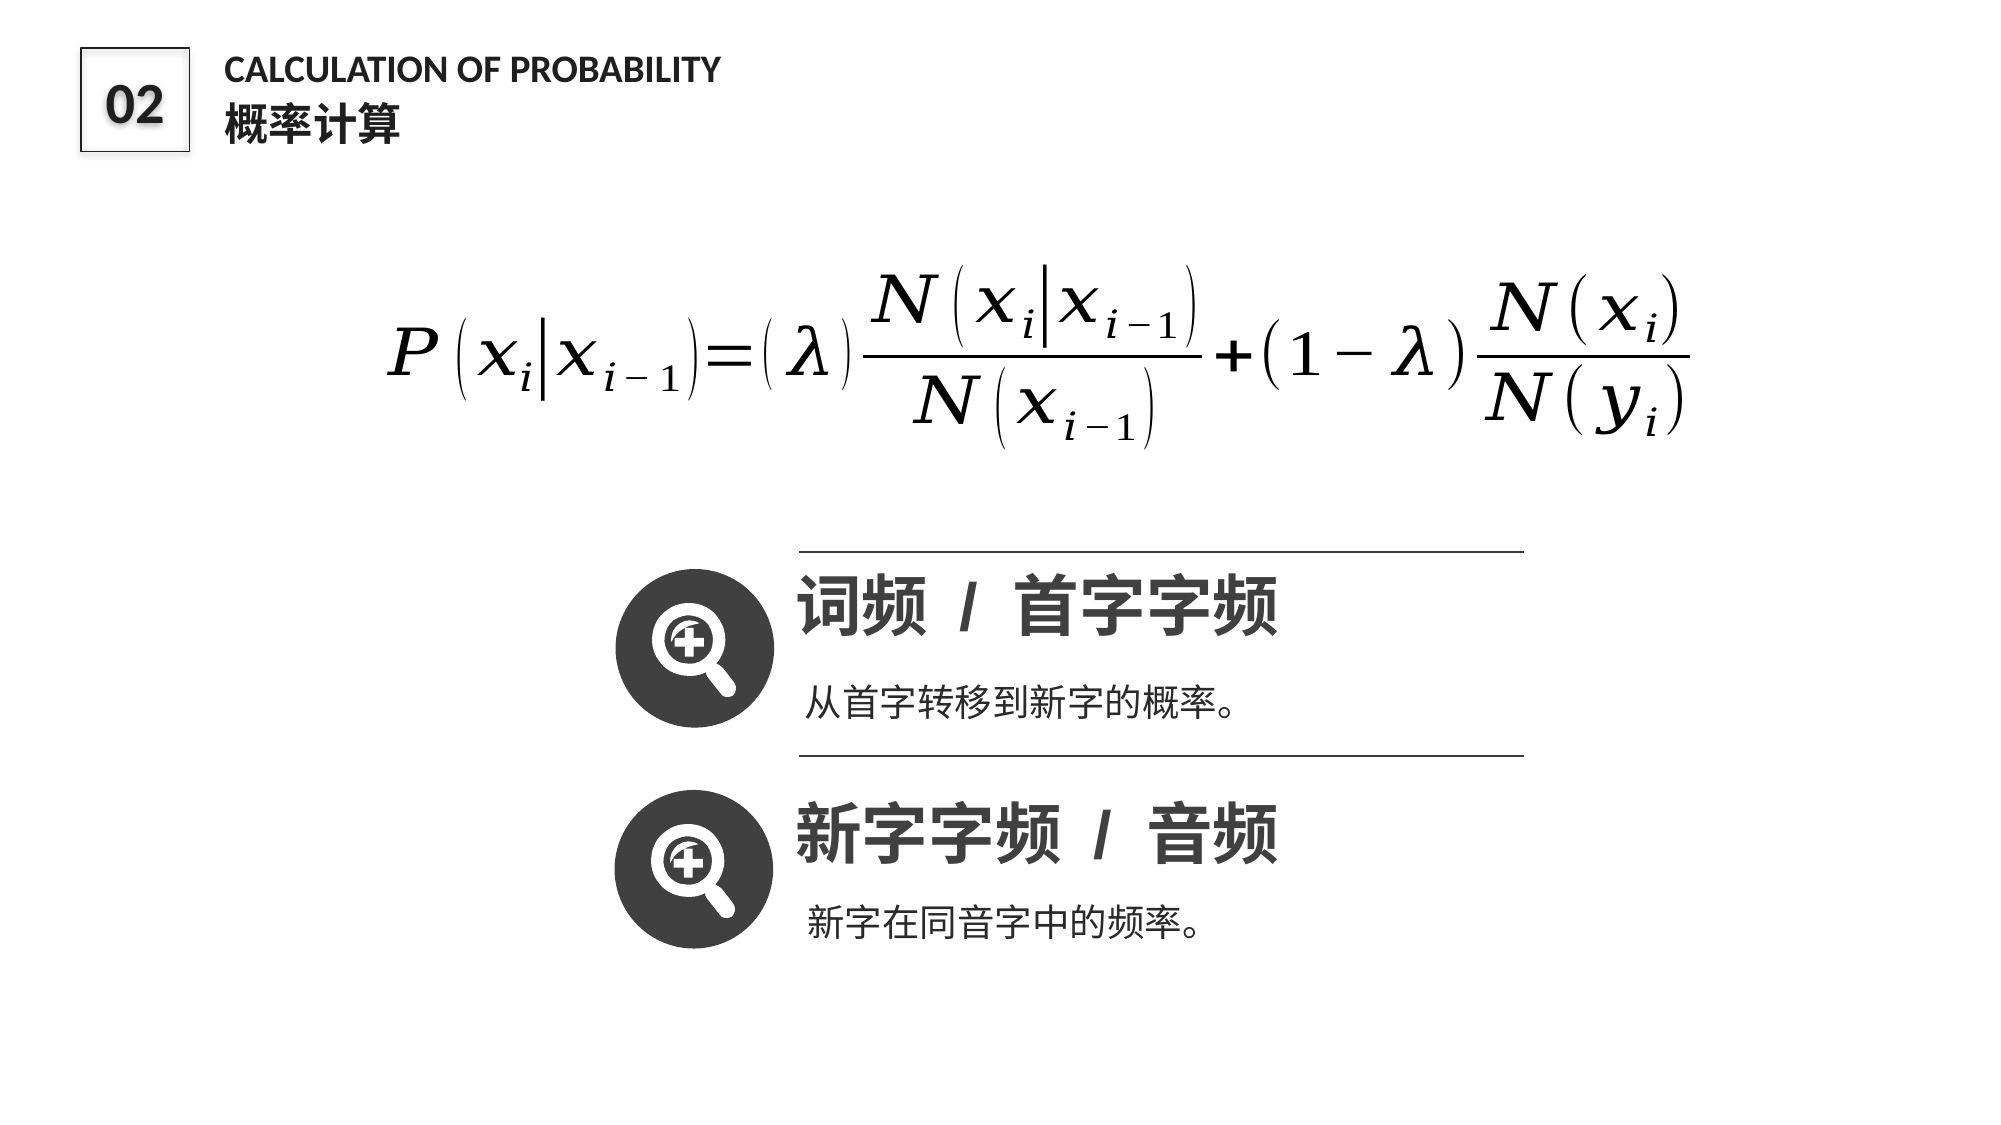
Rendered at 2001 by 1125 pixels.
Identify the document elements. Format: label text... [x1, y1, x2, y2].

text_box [615, 568, 775, 728]
text_box CALCULATION OF PROBABILITY 概率计算 [204, 29, 778, 159]
text_box 从首字转移到新字的概率。 [785, 655, 1525, 734]
text_box 词频 / 首字字频 [775, 553, 1300, 654]
text_box 02 [80, 47, 190, 152]
text_box 新字字频 / 音频 [775, 781, 1300, 882]
text_box 新字在同音字中的频率。 [787, 875, 1525, 954]
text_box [614, 789, 774, 949]
